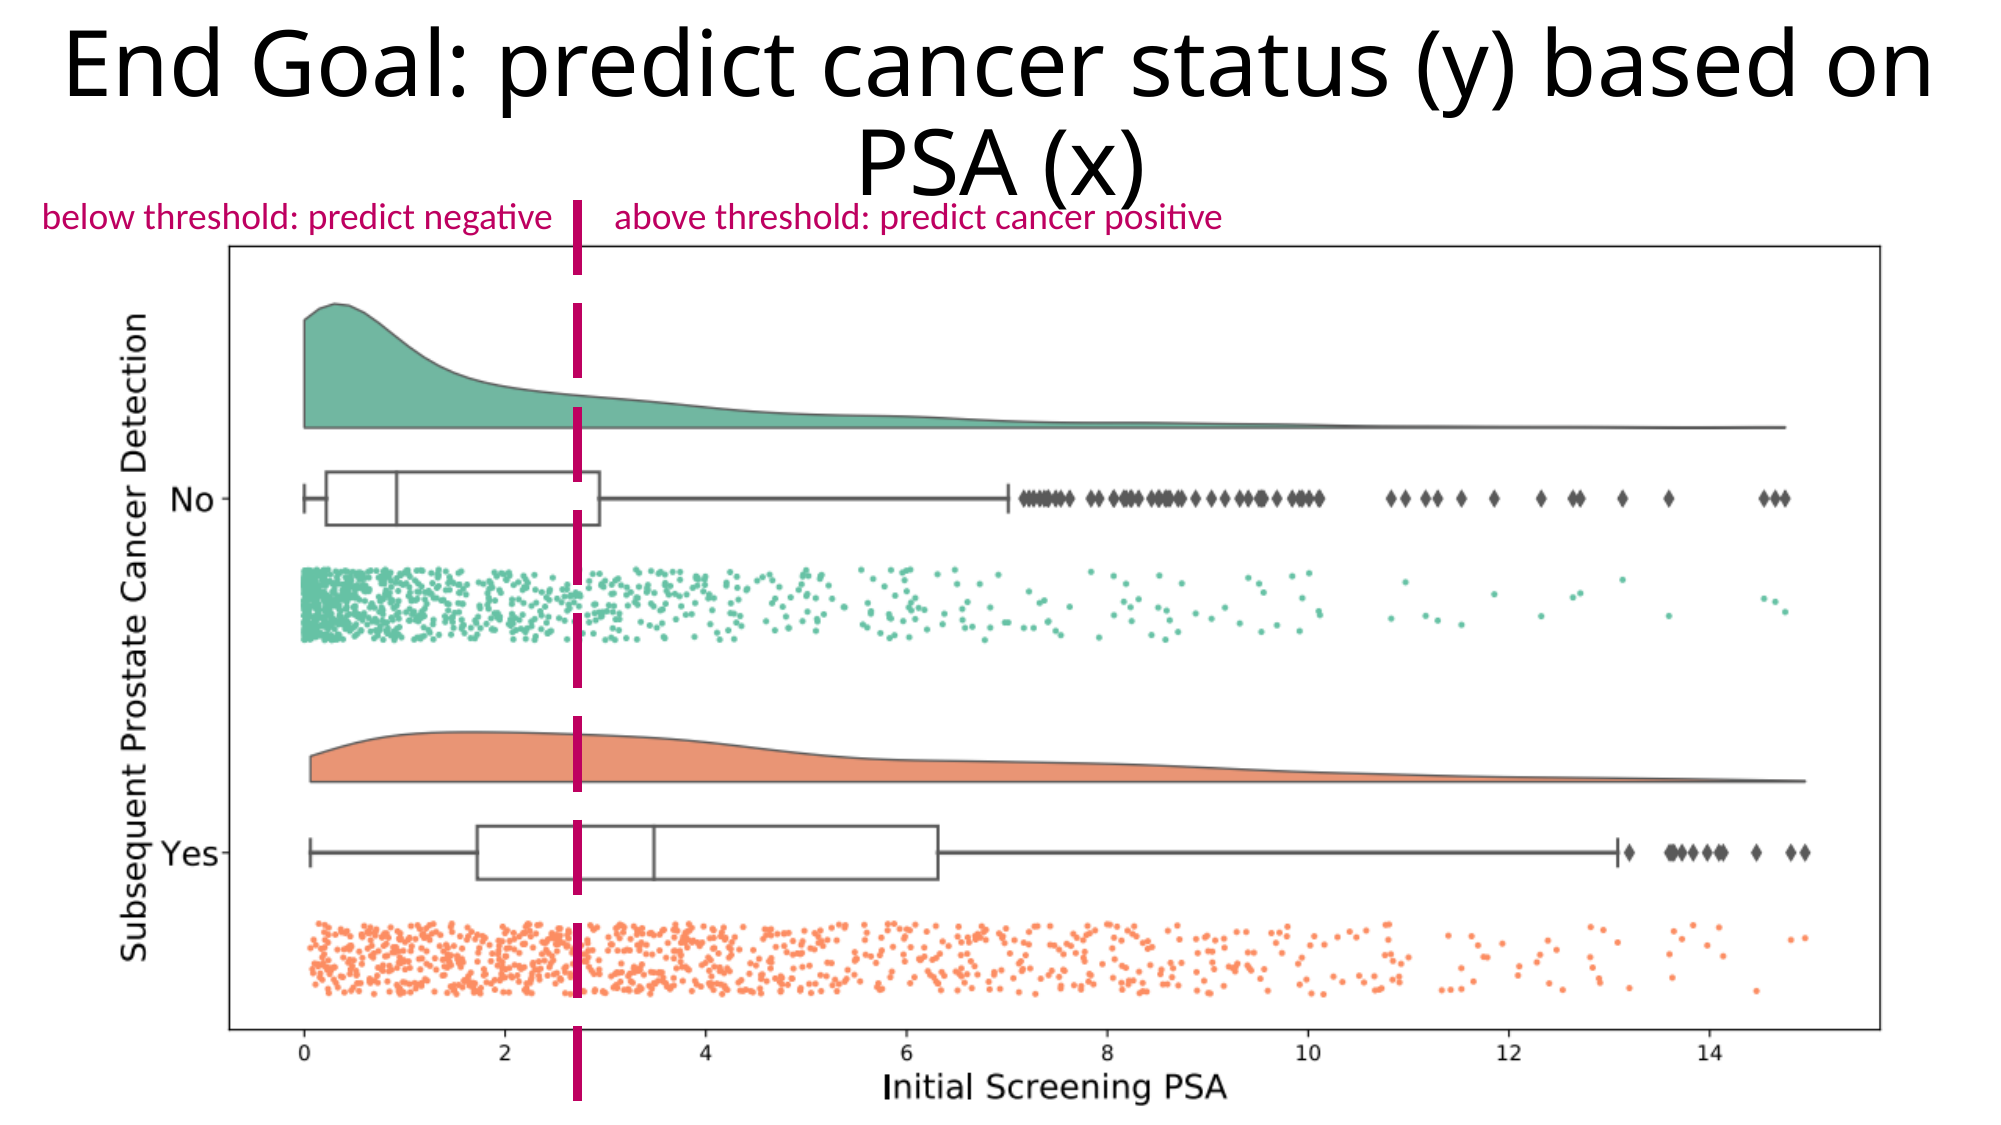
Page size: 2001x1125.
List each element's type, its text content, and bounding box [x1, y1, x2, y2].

title End Goal: predict cancer status (y) based on PSA (x) [0, 7, 2000, 225]
text_box below threshold: predict negative [26, 184, 569, 245]
text_box above threshold: predict cancer positive [599, 184, 1239, 224]
picture [99, 224, 1900, 1125]
